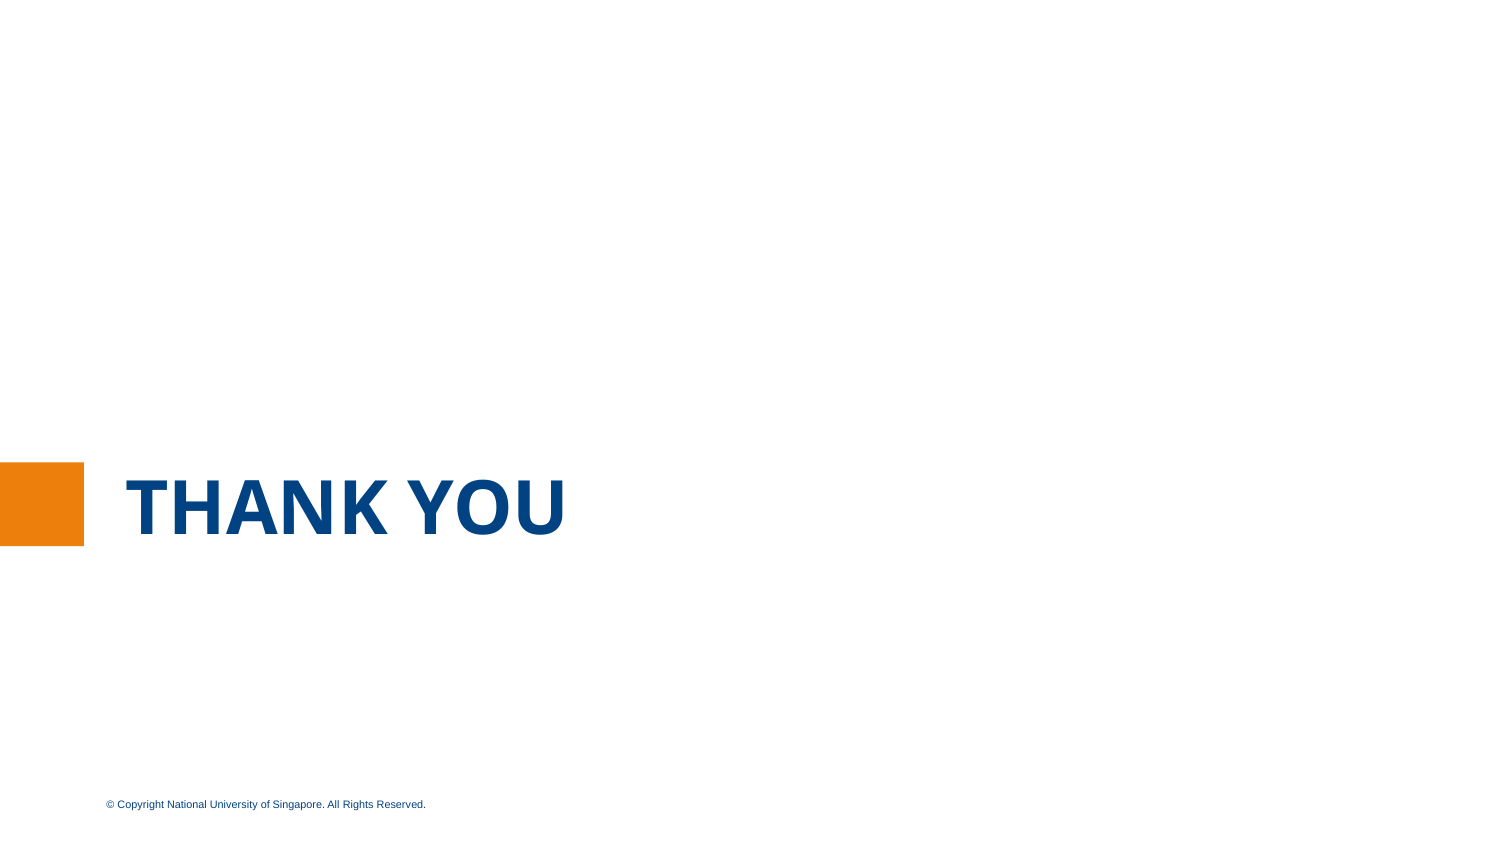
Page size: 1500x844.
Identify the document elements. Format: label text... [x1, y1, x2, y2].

title THANK YOU [110, 441, 1172, 569]
